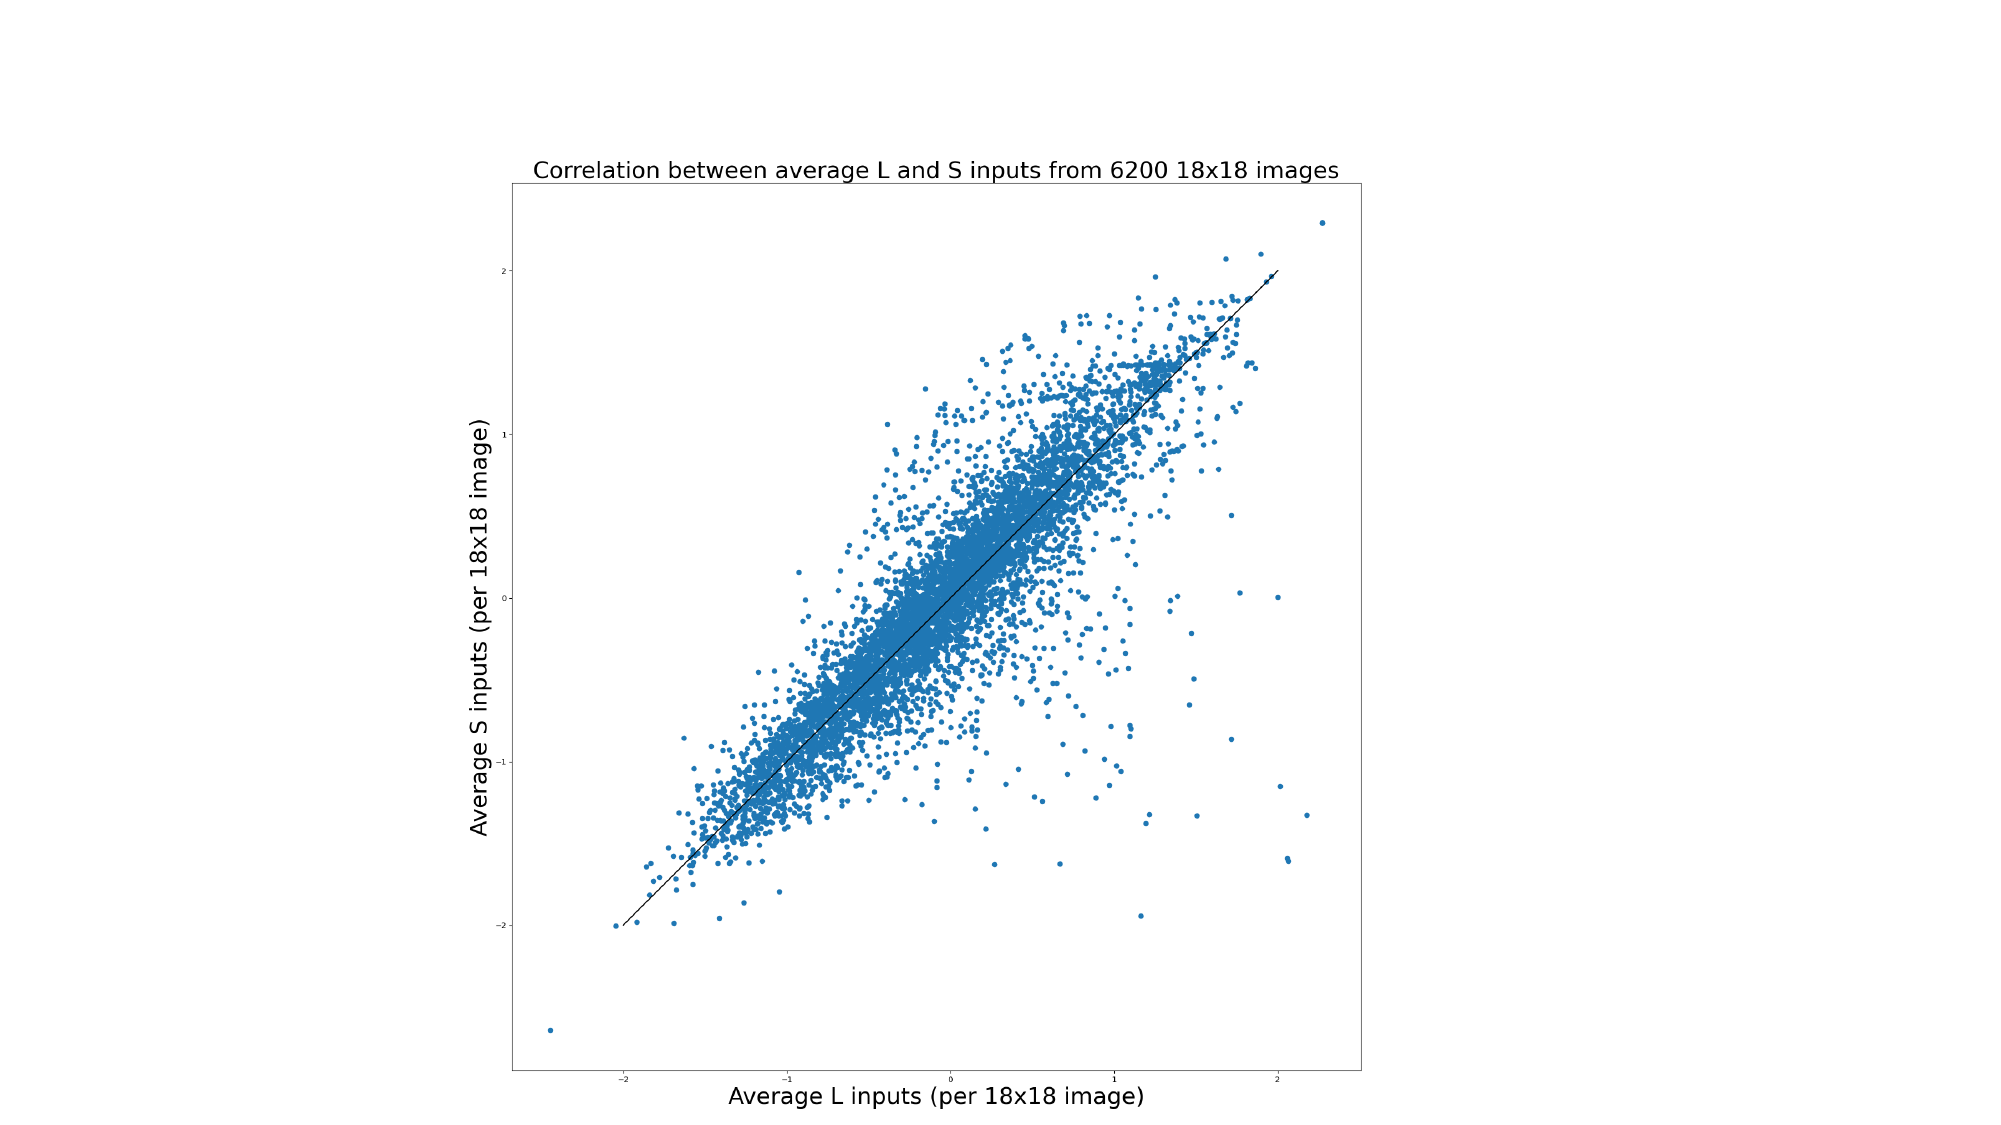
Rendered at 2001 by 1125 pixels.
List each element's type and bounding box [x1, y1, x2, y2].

picture [444, 145, 1389, 1118]
